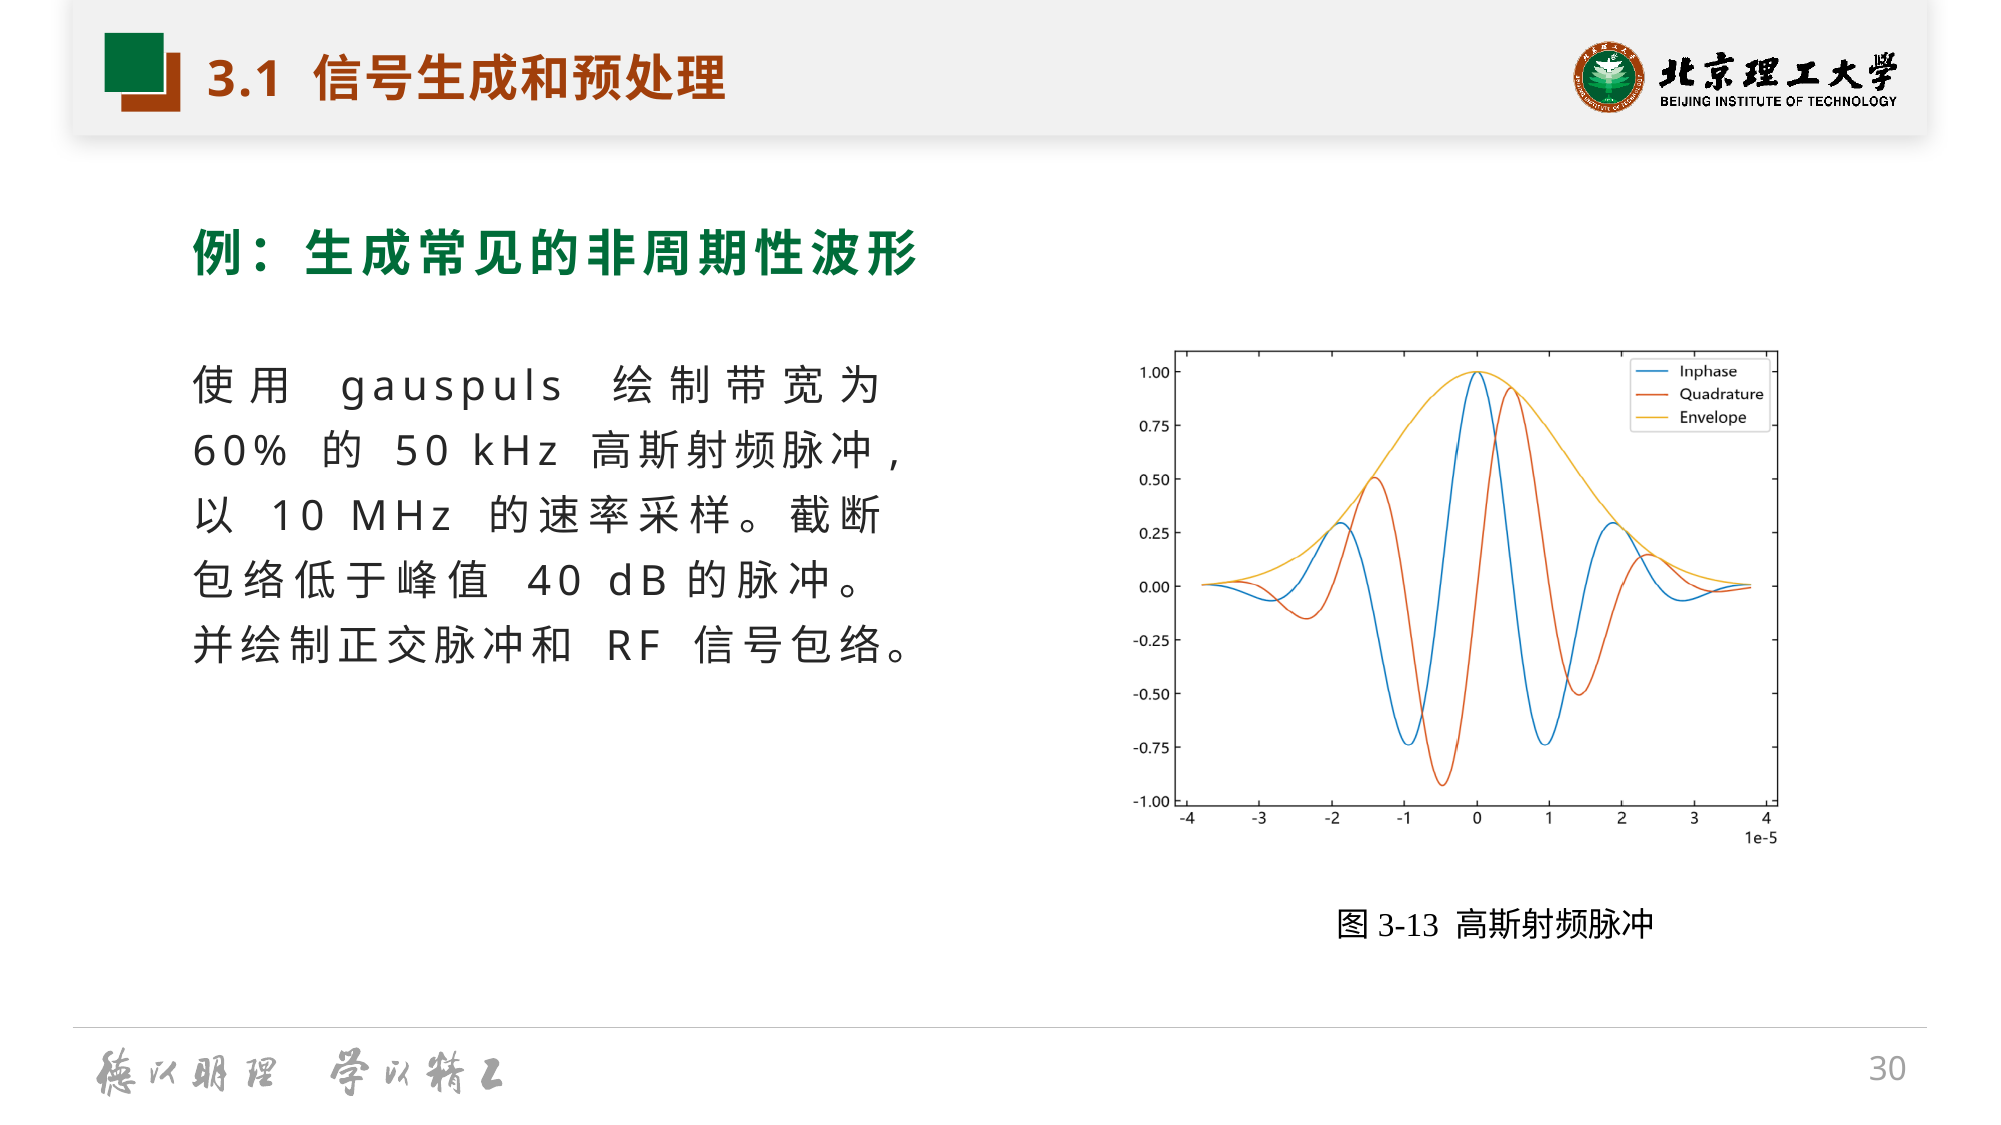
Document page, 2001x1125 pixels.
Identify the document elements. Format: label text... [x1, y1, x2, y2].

picture [1127, 343, 1789, 852]
picture [1573, 41, 1897, 113]
title 3.1 信号生成和预处理 [192, 45, 1513, 115]
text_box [192, 203, 1070, 832]
text_box 图3-13 高斯射频脉冲 [1146, 889, 1808, 951]
